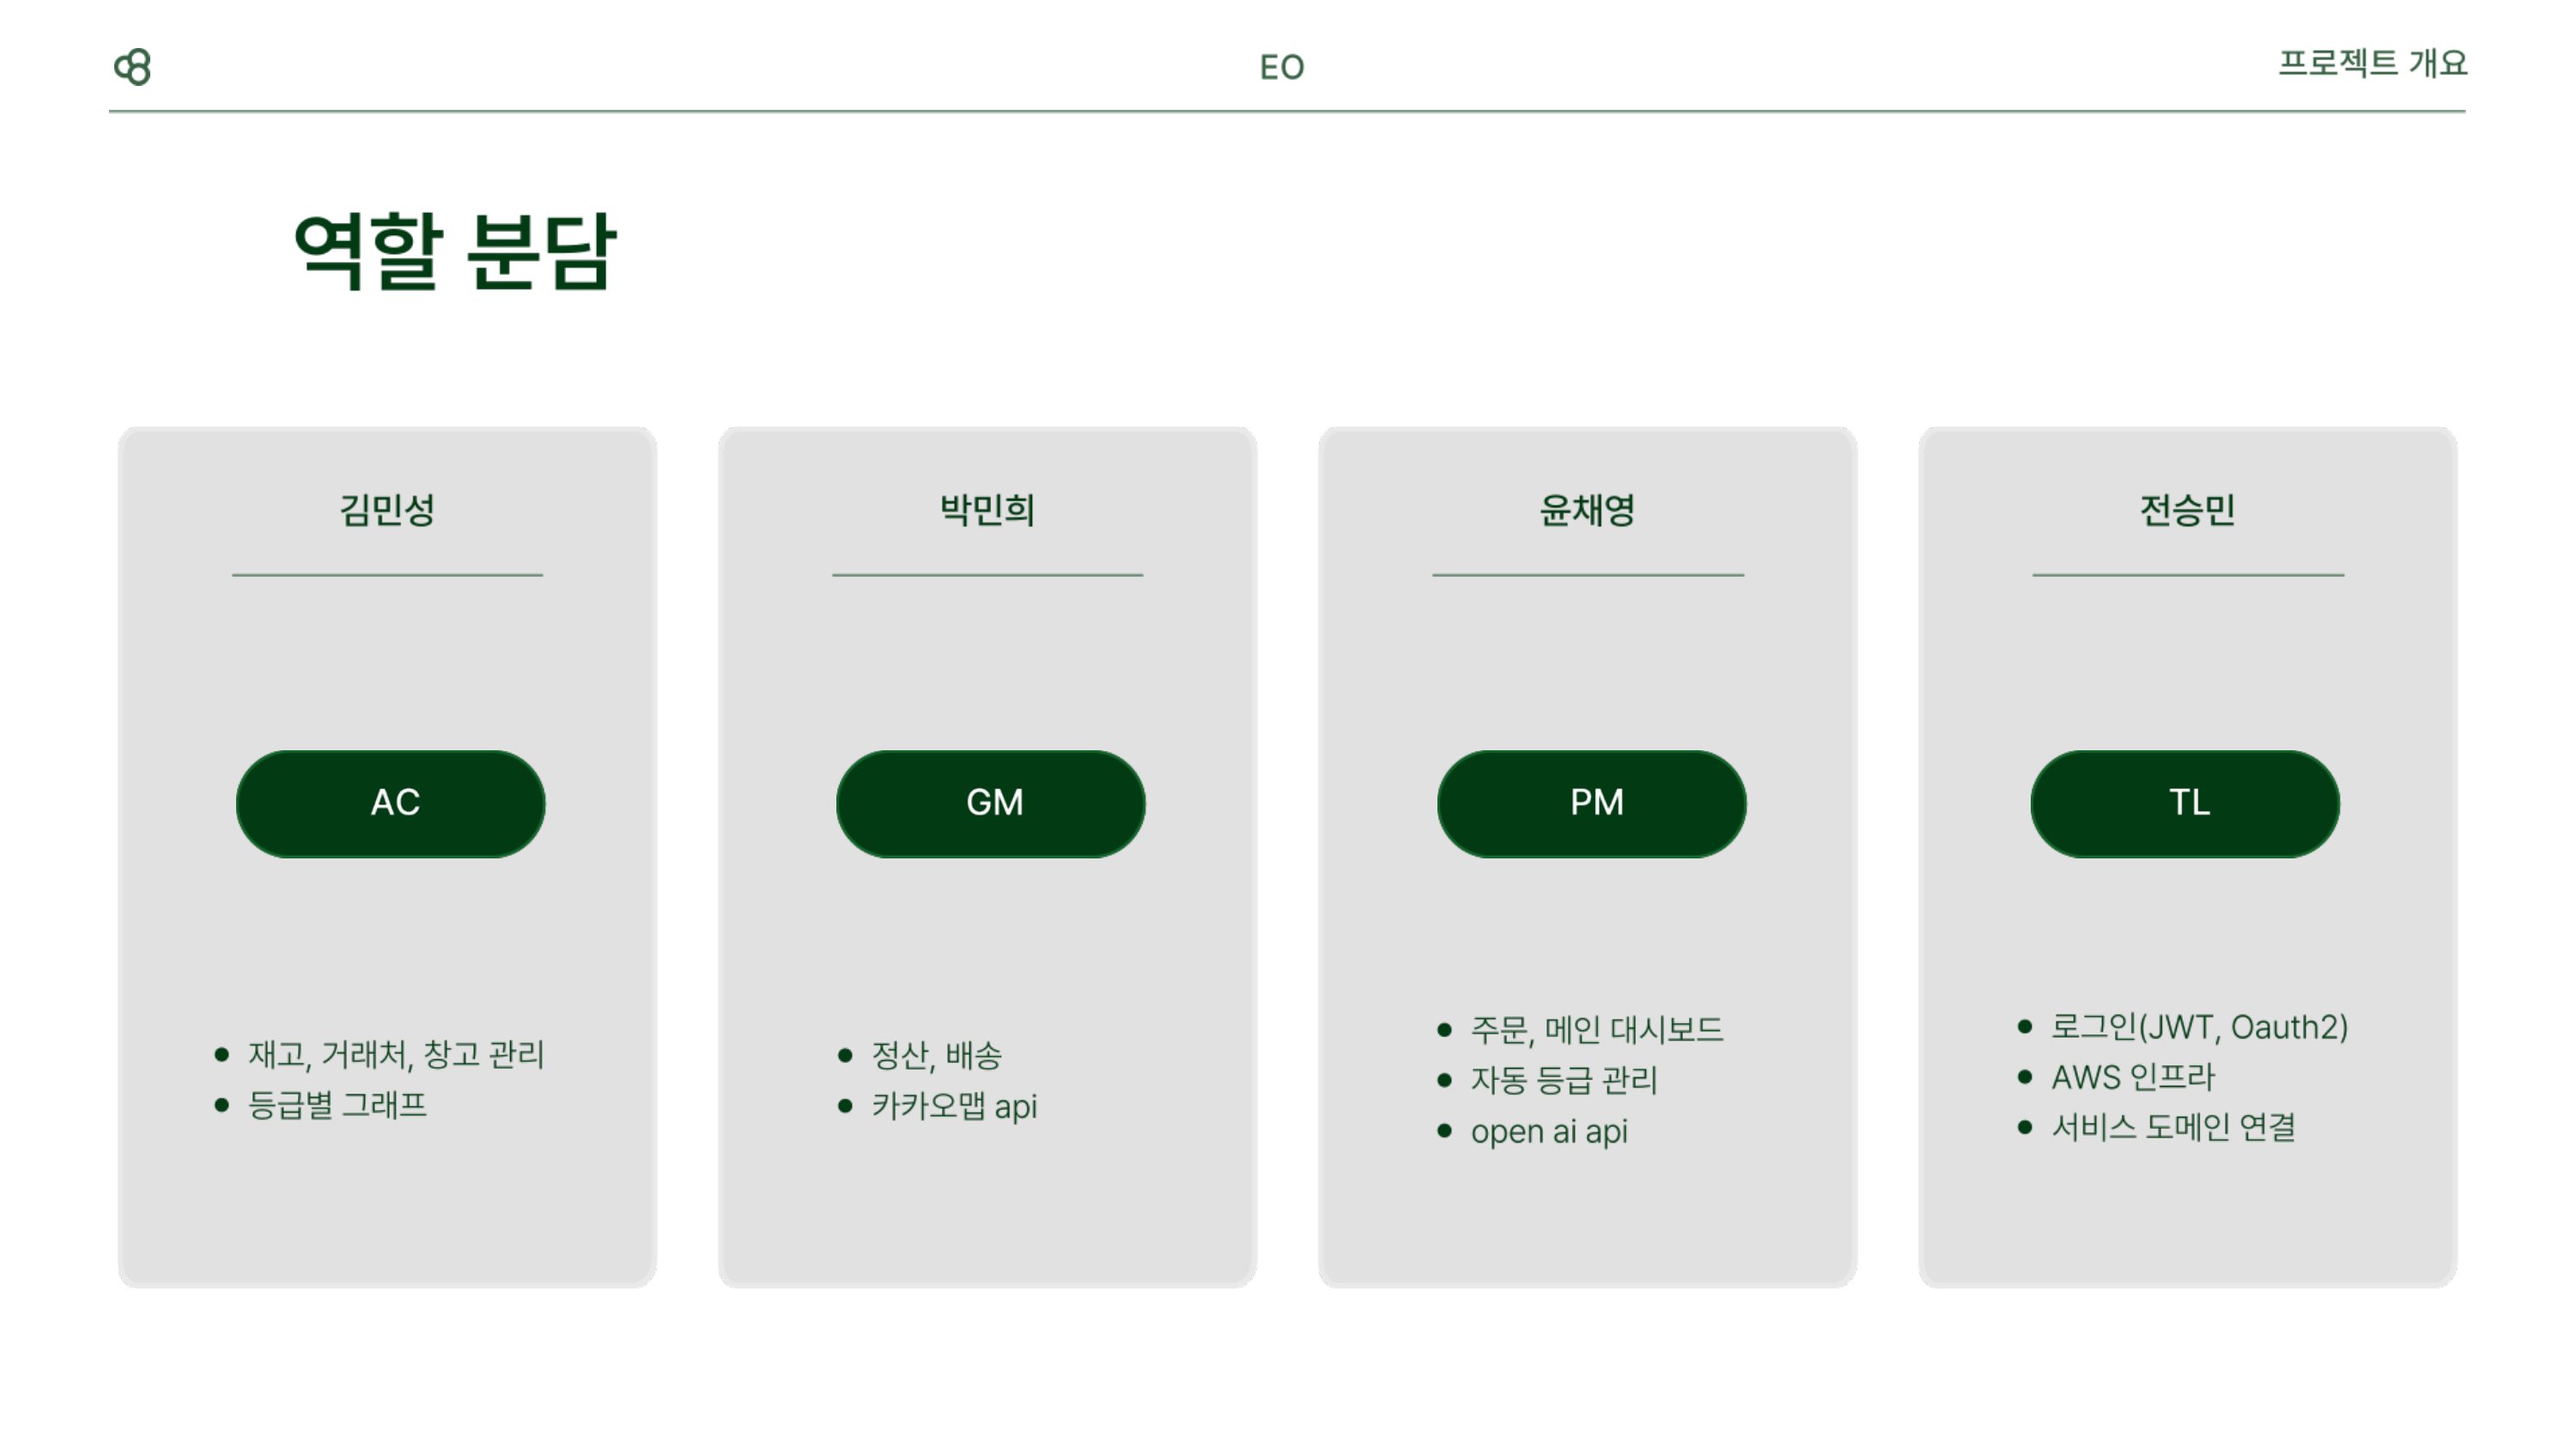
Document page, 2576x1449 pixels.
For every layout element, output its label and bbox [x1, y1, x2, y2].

picture [718, 427, 1258, 1289]
picture [1318, 427, 1858, 1289]
picture [117, 427, 658, 1289]
picture [262, 154, 704, 393]
picture [109, 23, 2572, 124]
picture [1918, 427, 2458, 1289]
picture [114, 48, 150, 86]
